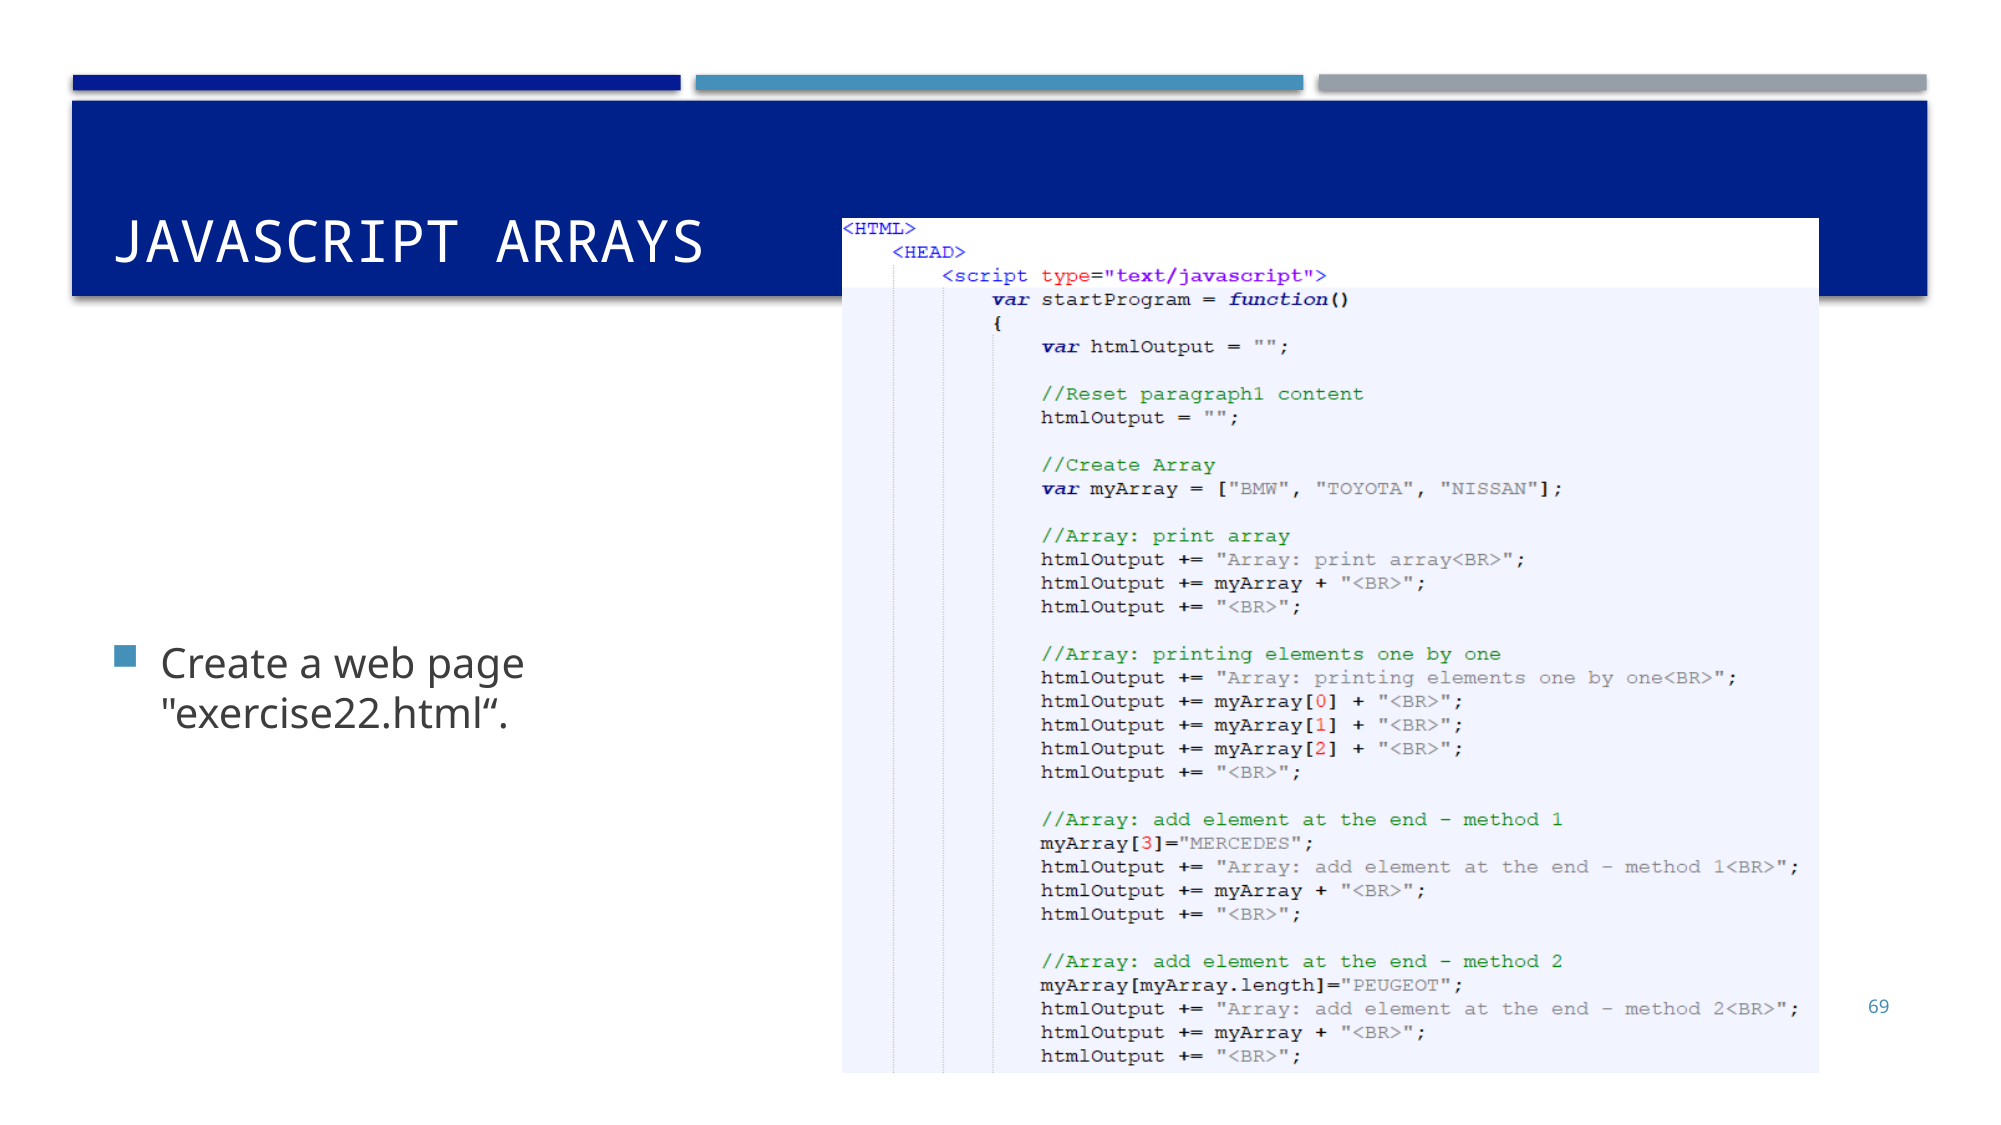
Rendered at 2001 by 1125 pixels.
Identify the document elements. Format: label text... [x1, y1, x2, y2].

picture [842, 218, 1819, 1073]
slide_number 69 [1826, 977, 1905, 1037]
list Create a web page "exercise22.html“. [95, 281, 771, 1092]
title JavaScript Arrays [95, 115, 1905, 282]
